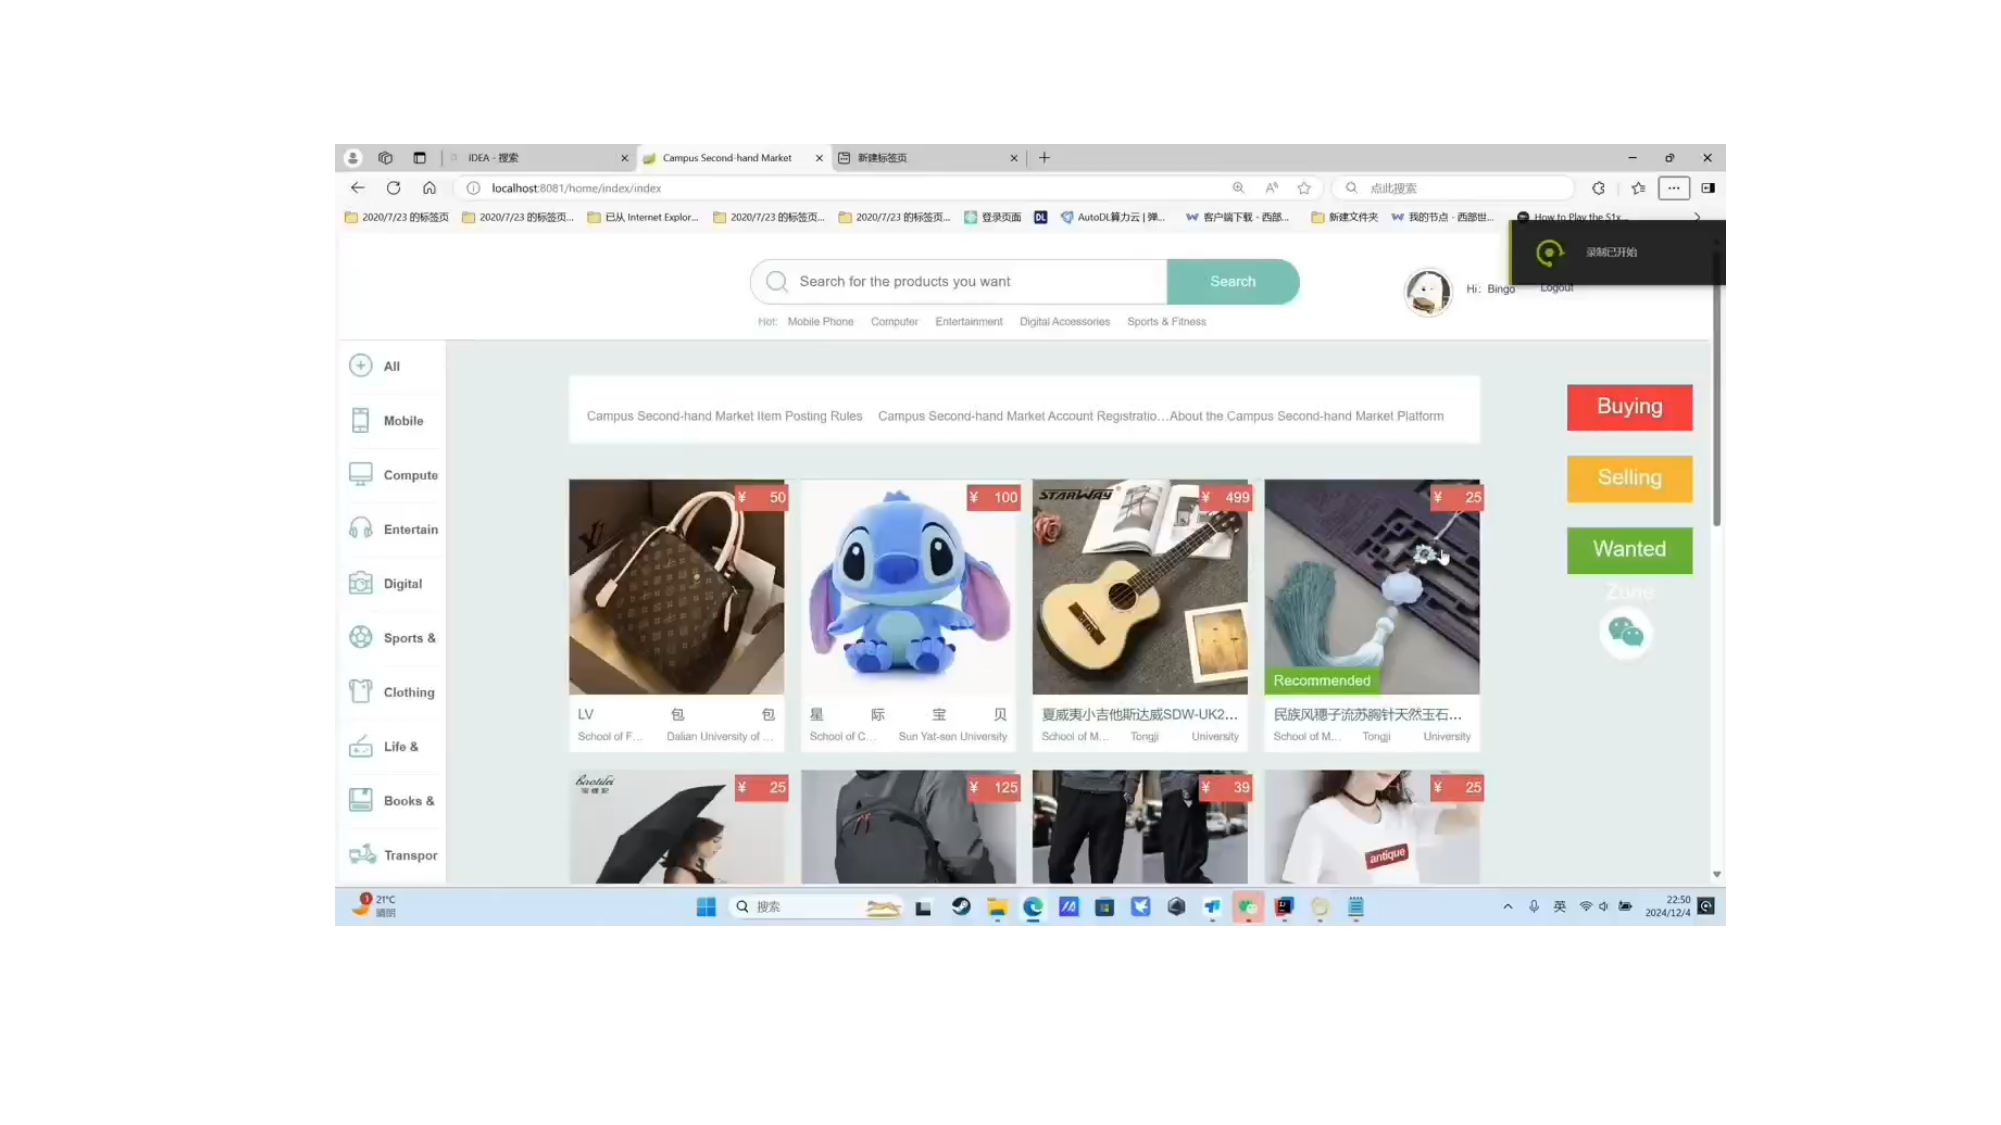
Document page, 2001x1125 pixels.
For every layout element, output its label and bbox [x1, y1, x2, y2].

text_box [335, 143, 1727, 927]
